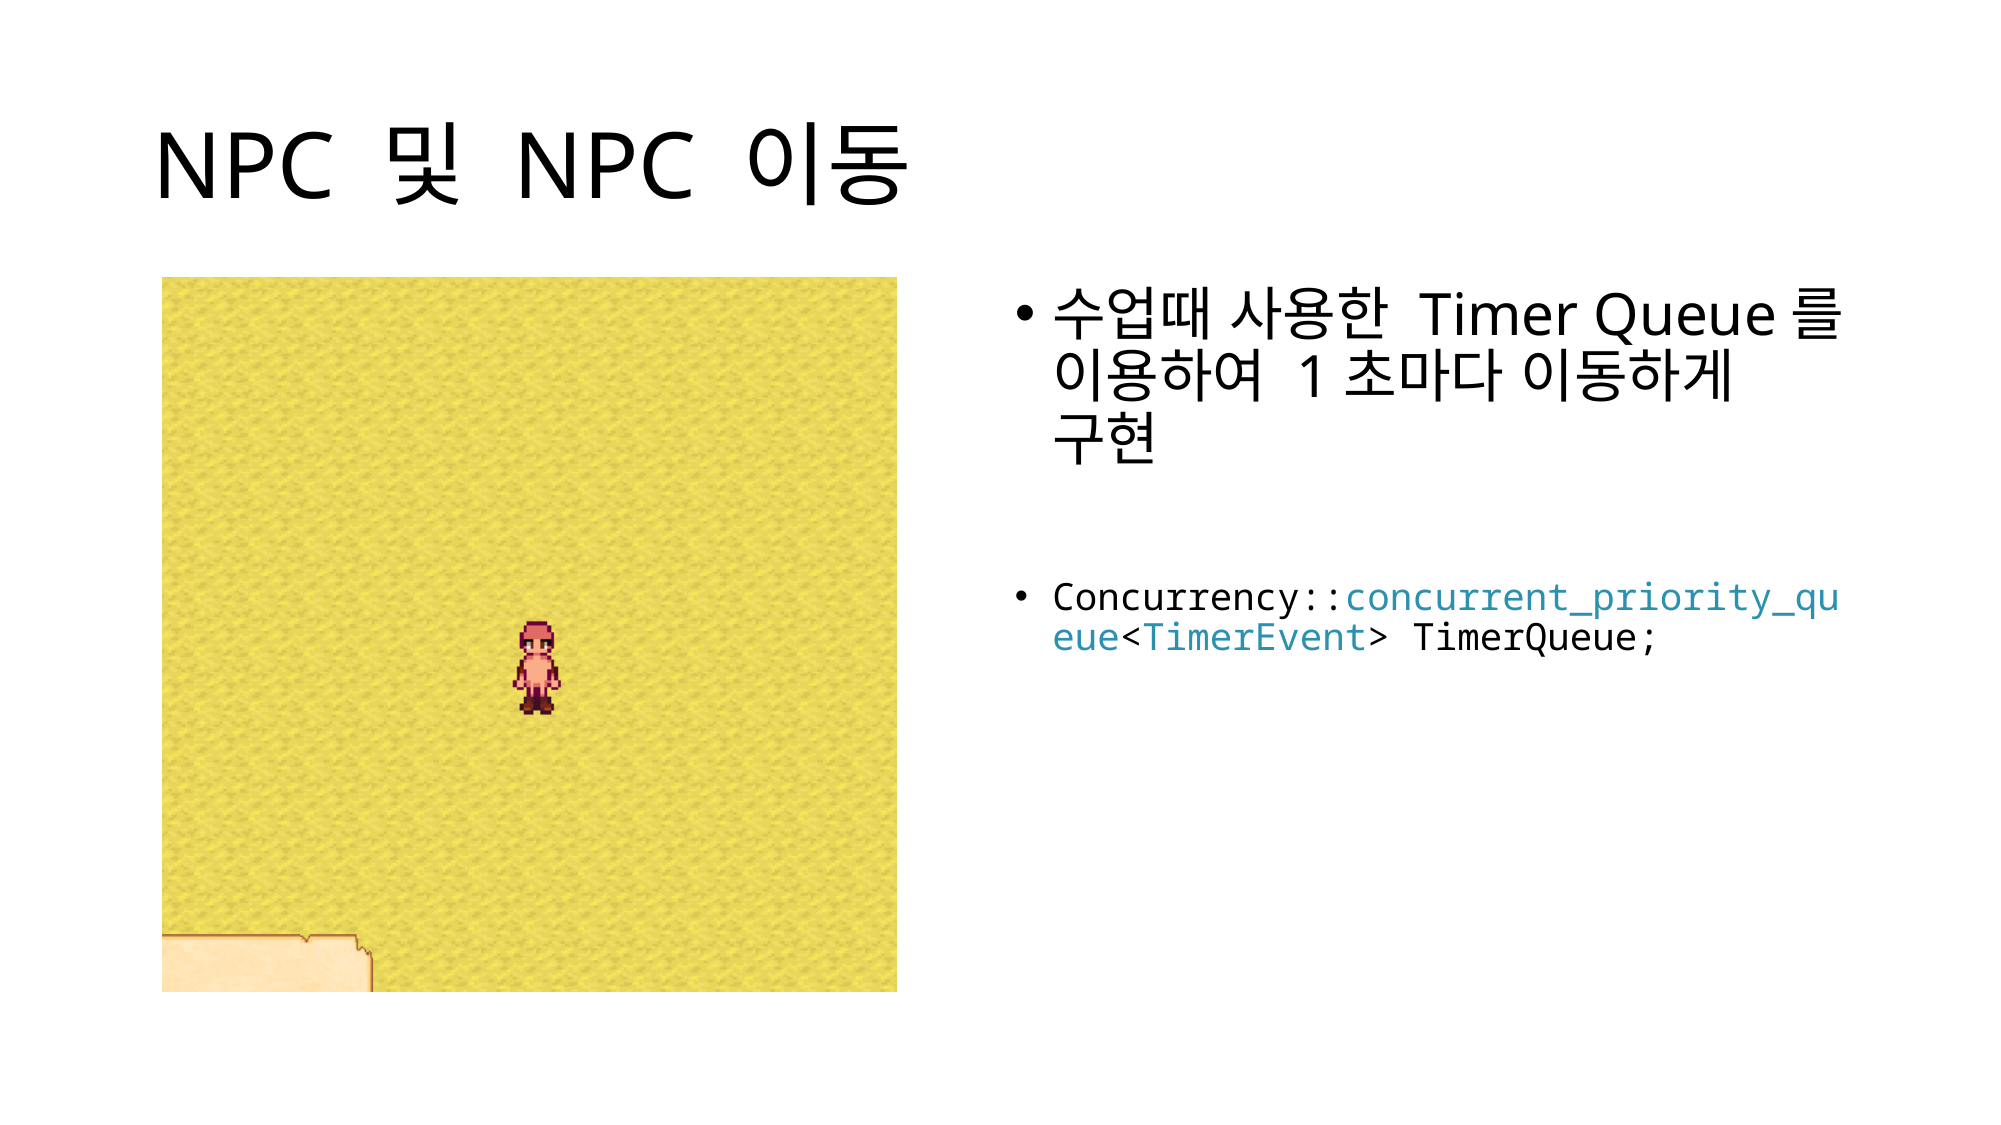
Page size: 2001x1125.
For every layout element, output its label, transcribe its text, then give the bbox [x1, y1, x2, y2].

text_box 수업때 사용한 Timer Queue를 이용하여 1초마다 이동하게 구현 Concurrency::concurrent_priority_queue<TimerEvent> TimerQueue; [999, 277, 1863, 992]
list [162, 276, 898, 992]
title NPC 및 NPC 이동 [137, 59, 1863, 278]
